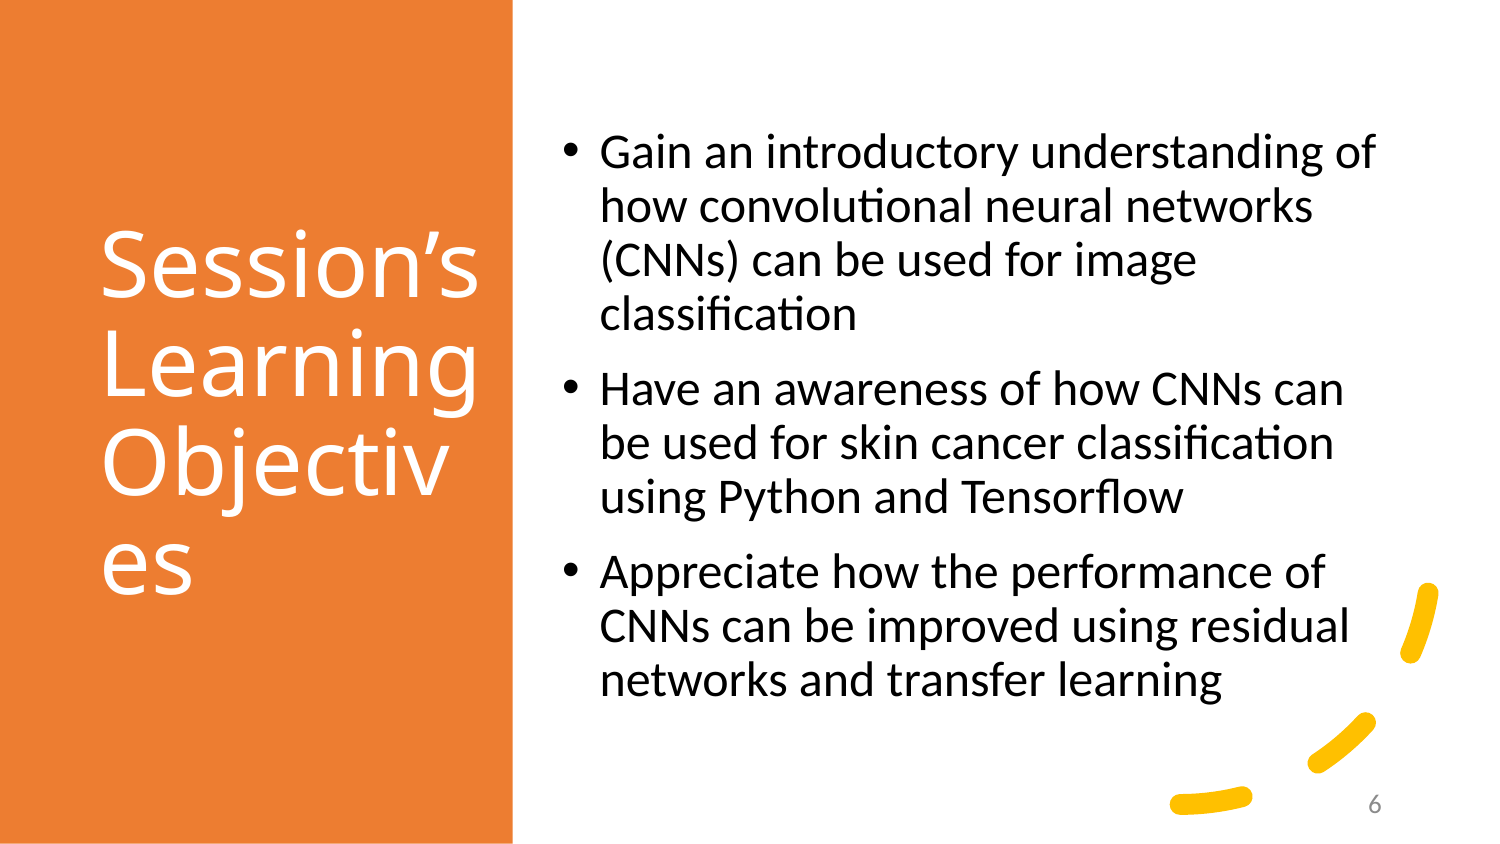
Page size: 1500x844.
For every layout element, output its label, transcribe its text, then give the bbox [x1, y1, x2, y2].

text_box [1397, 552, 1432, 682]
text_box [514, 0, 1500, 844]
text_box [0, 0, 514, 844]
title Session’s Learning Objectives [84, 72, 504, 760]
text_box [1179, 760, 1324, 805]
list Gain an introductory understanding of how convolutional neural networks (CNNs) can be used for image classification Have an awareness of how CNNs can be used for skin cancer classification using Python and Tensorflow Appreciate how the performance of CNNs can be improved using residual networks and transfer learning [547, 72, 1397, 760]
slide_number 6 [1208, 782, 1397, 827]
